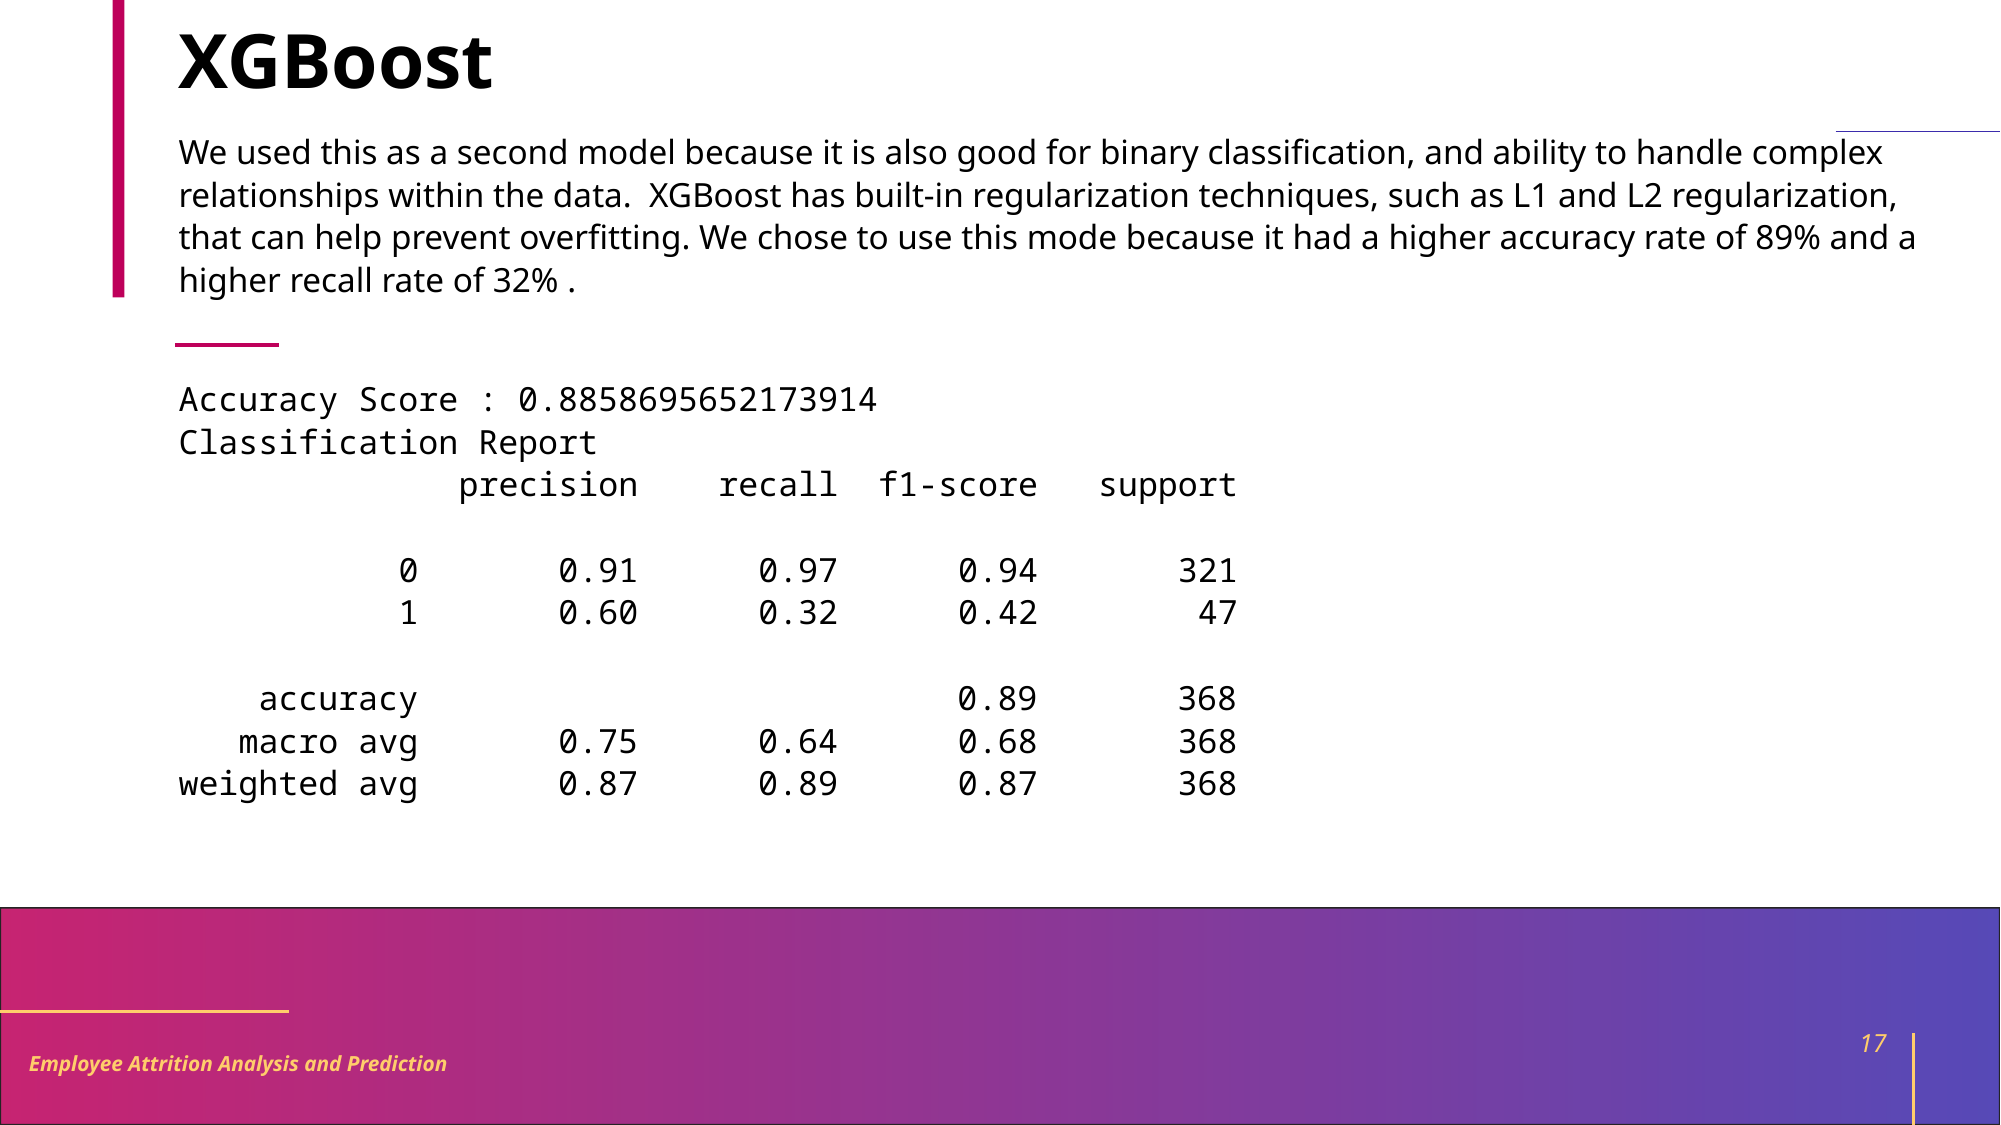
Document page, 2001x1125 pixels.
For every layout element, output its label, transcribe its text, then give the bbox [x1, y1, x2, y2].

text_box XGBoost We used this as a second model because it is also good for binary classification, and ability to handle complex relationships within the data. XGBoost has built-in regularization techniques, such as L1 and L2 regularization, that can help prevent overfitting. We chose to use this mode because it had a higher accuracy rate of 89% and a higher recall rate of 32% . Accuracy Score : 0.8858695652173914 Classification Report precision recall f1-score support 0 0.91 0.97 0.94 321 1 0.60 0.32 0.42 47 accuracy 0.89 368 macro avg 0.75 0.64 0.68 368 weighted avg 0.87 0.89 0.87 368 [163, 0, 1957, 877]
footer Employee Attrition Analysis and Prediction [14, 1033, 549, 1093]
slide_number 17 [1451, 1015, 1902, 1075]
